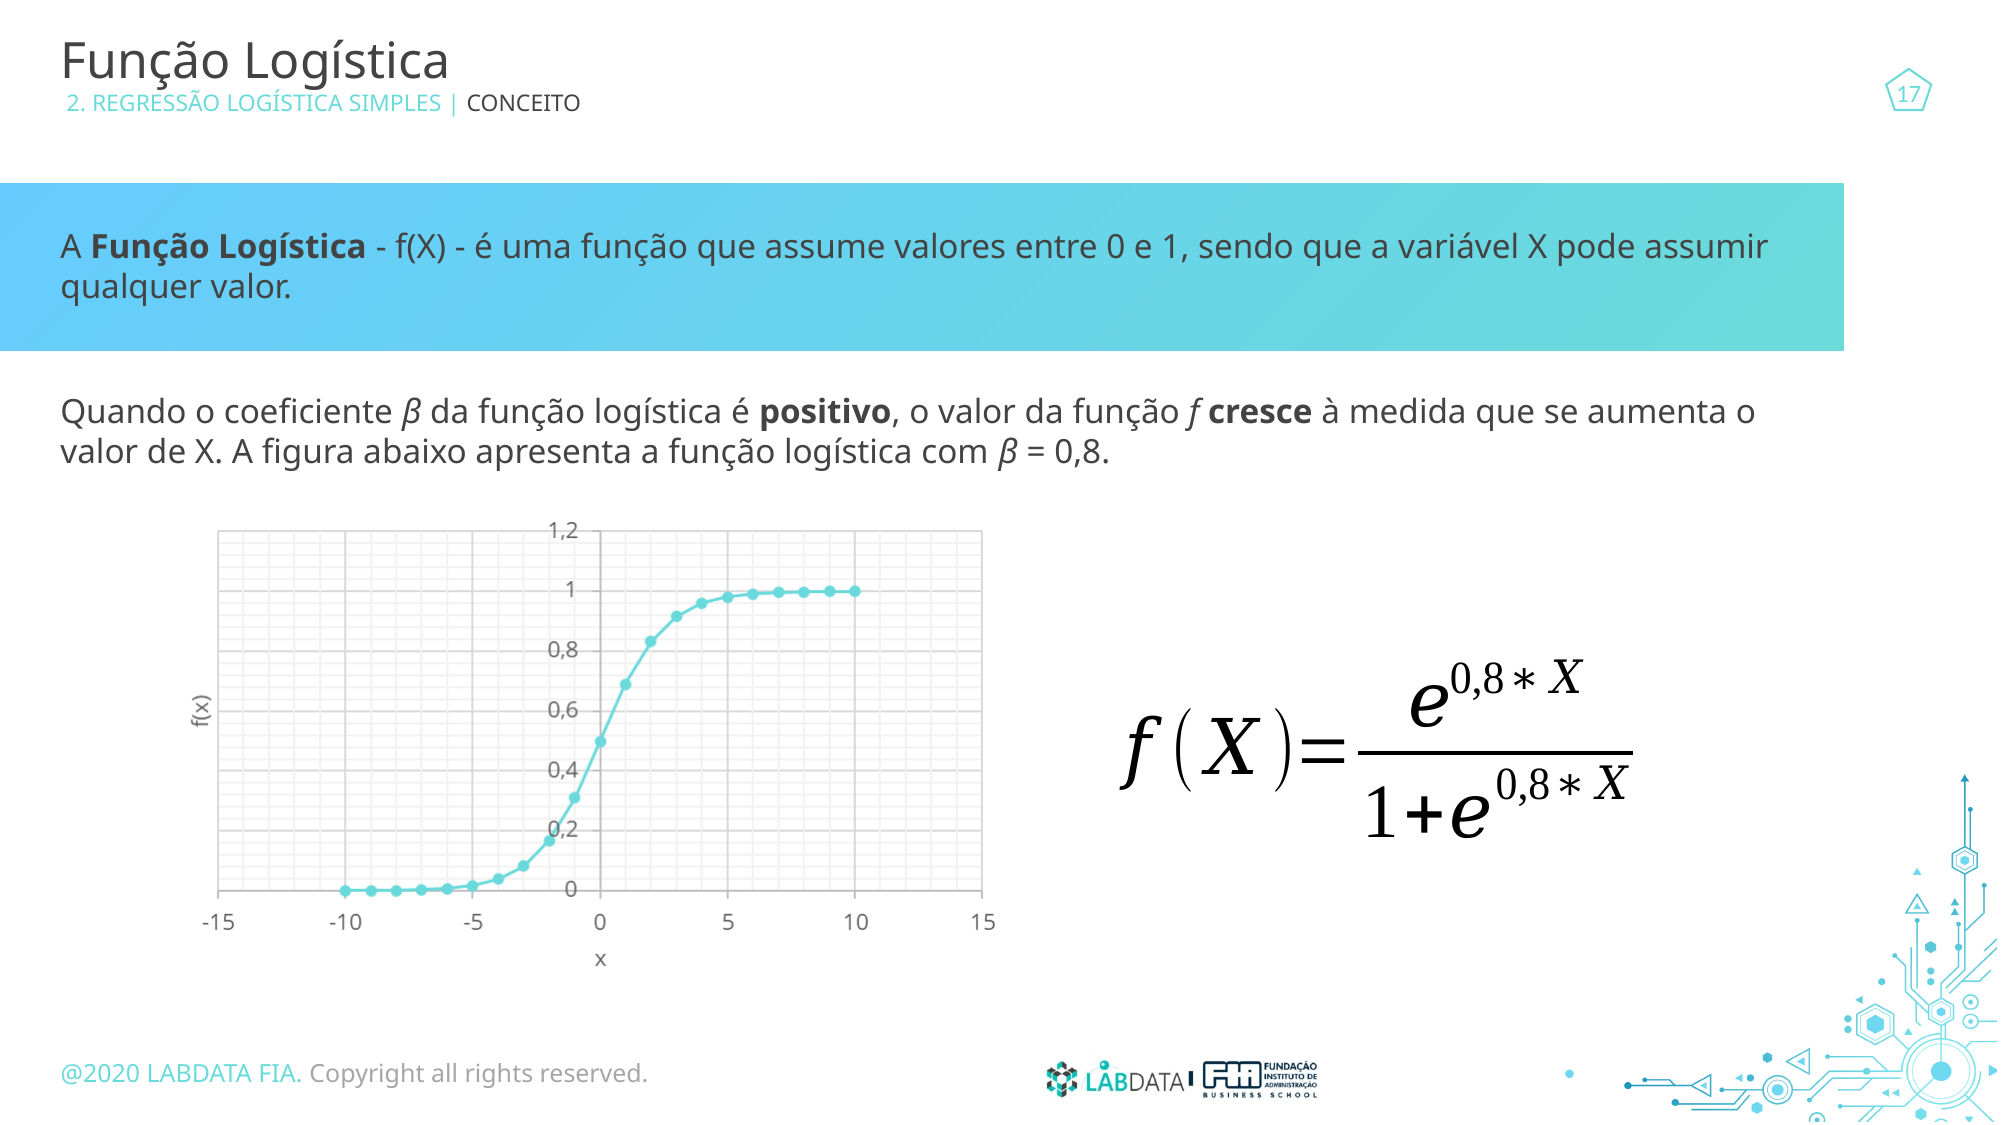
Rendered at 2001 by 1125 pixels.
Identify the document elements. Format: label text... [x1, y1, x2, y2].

slide_number @2020 LABDATA FIA. Copyright all rights reserved. [45, 1042, 721, 1103]
picture [1565, 774, 1997, 1122]
text_box 17 [1876, 62, 1942, 123]
picture [159, 506, 1018, 998]
text_box [0, 182, 1845, 351]
text_box Quando o coeficiente β da função logística é positivo, o valor da função f cresce à medida que se aumenta o valor de X. A figura abaixo apresenta a função logística com β = 0,8. [45, 382, 1826, 478]
text_box [1884, 67, 1933, 112]
picture [1042, 1048, 1323, 1105]
text_box Função Logística 2. REGRESSÃO LOGÍSTICA SIMPLES | CONCEITO [45, 13, 1133, 131]
text_box A Função Logística - f(X) - é uma função que assume valores entre 0 e 1, sendo que a variável X pode assumir qualquer valor. [45, 217, 1826, 313]
